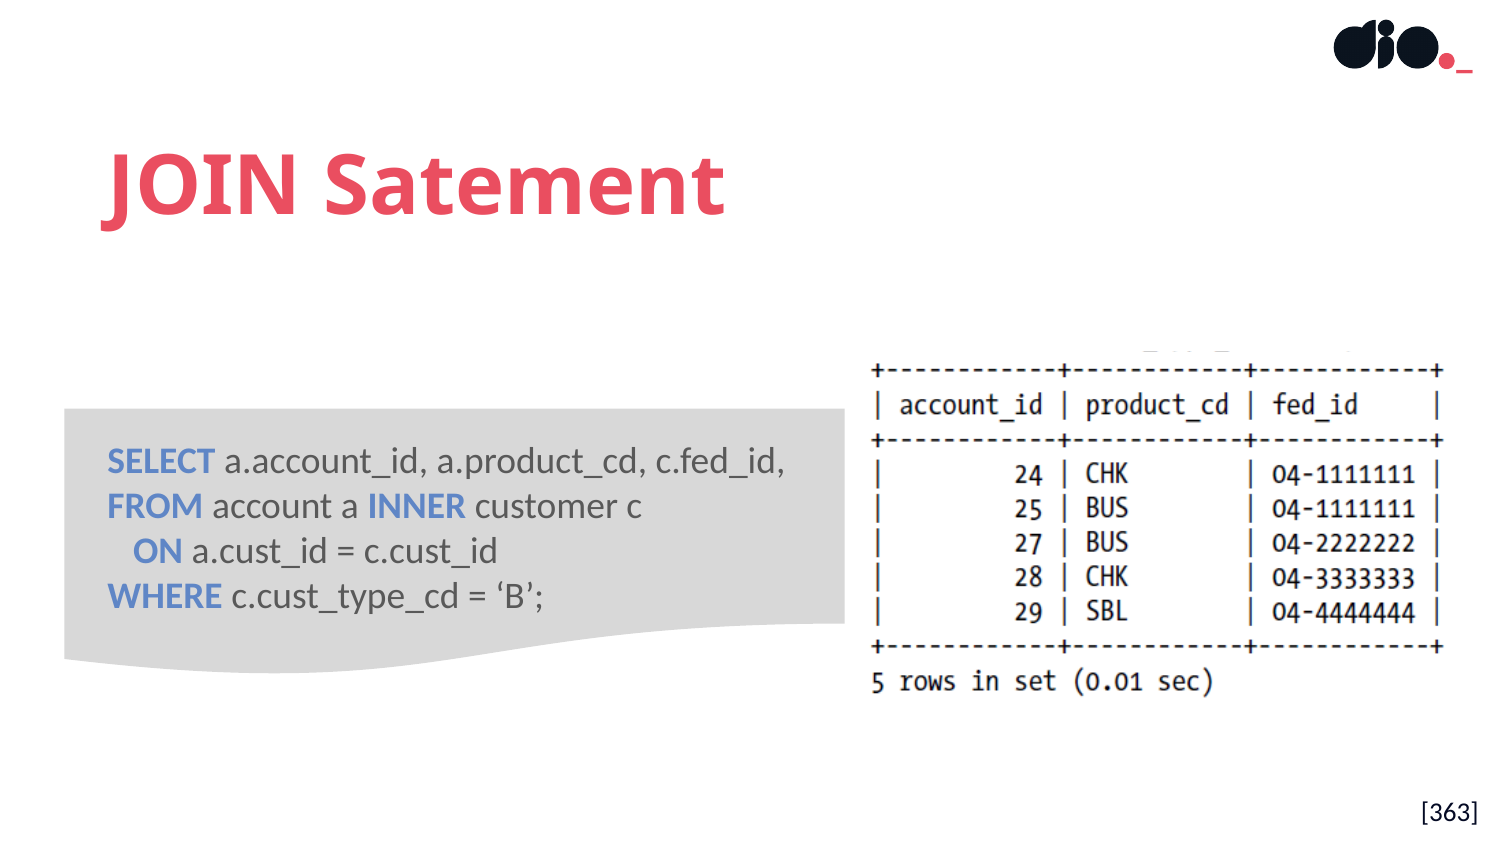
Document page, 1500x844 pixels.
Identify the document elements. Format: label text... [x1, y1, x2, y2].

slide_number [363] [1403, 779, 1494, 844]
text_box JOIN Satement [92, 104, 1395, 243]
text_box [64, 408, 845, 674]
picture [1333, 19, 1473, 74]
picture [854, 350, 1463, 702]
